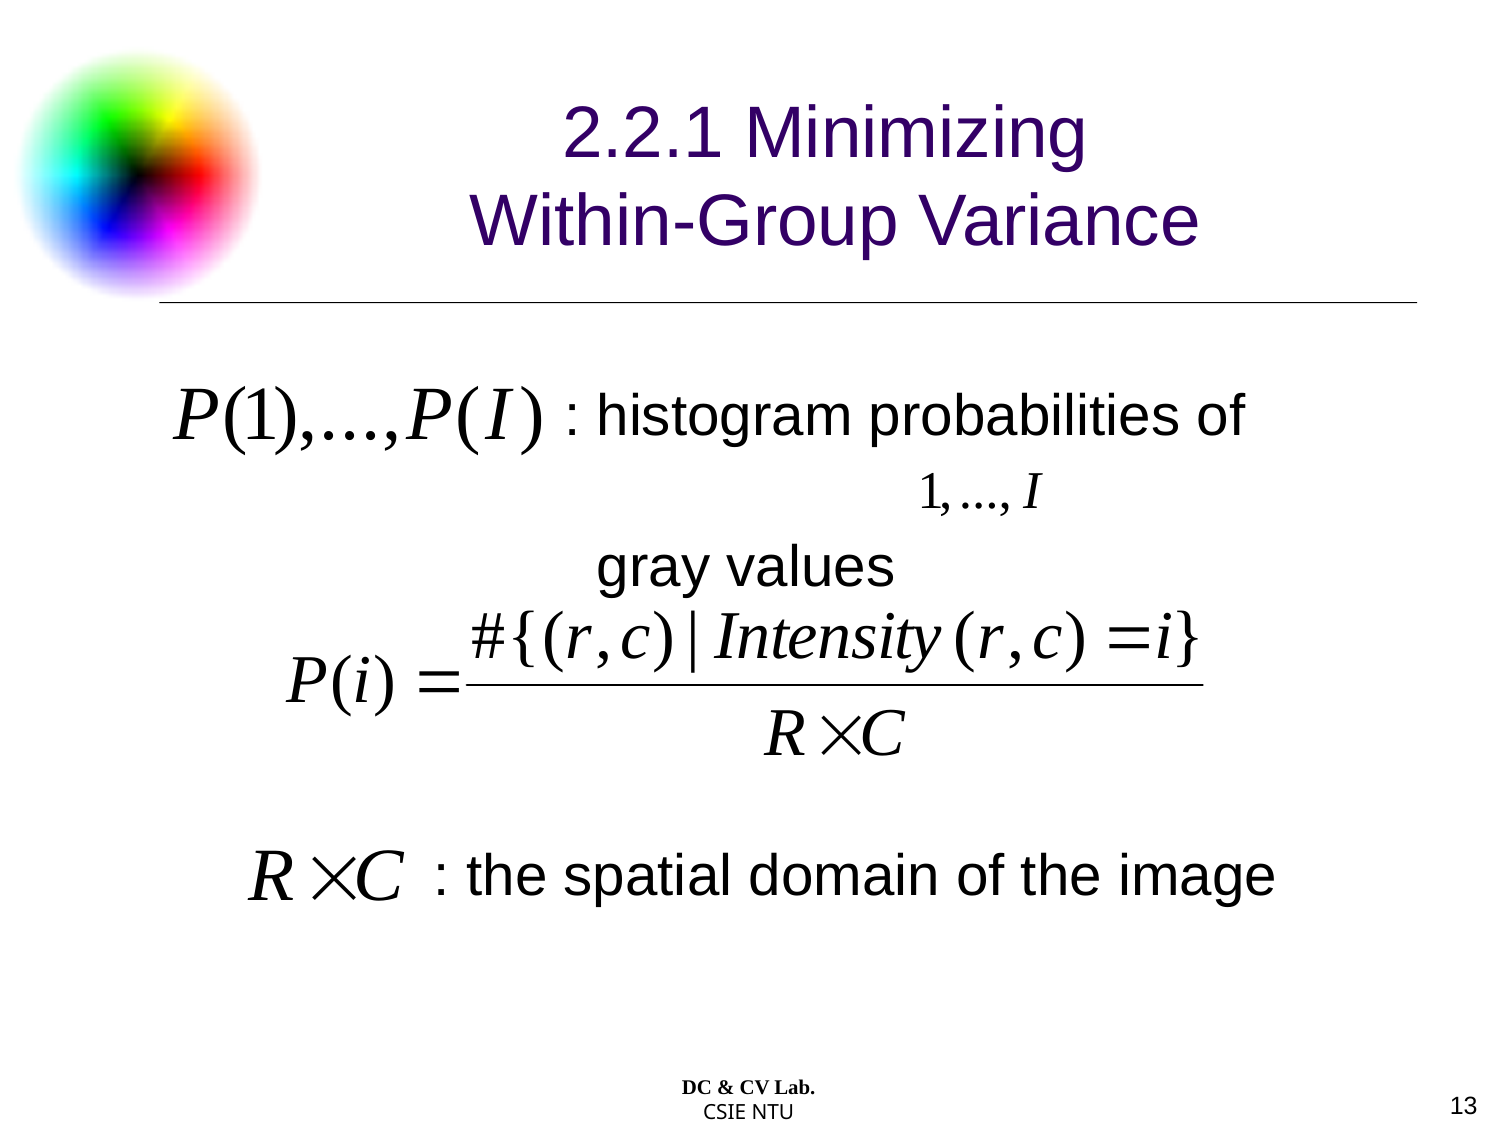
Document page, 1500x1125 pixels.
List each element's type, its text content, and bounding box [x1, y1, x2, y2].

footer DC & CV Lab. CSIE NTU [510, 1066, 987, 1125]
picture [0, 42, 272, 318]
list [915, 459, 1058, 531]
text_box 13 [1435, 1082, 1500, 1125]
text_box : the spatial domain of the image [419, 829, 1329, 925]
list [273, 593, 1215, 771]
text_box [234, 831, 425, 920]
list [159, 369, 562, 472]
title 2.2.1 Minimizing Within-Group Variance [171, 54, 1500, 268]
list : histogram probabilities of gray values [549, 369, 1329, 547]
